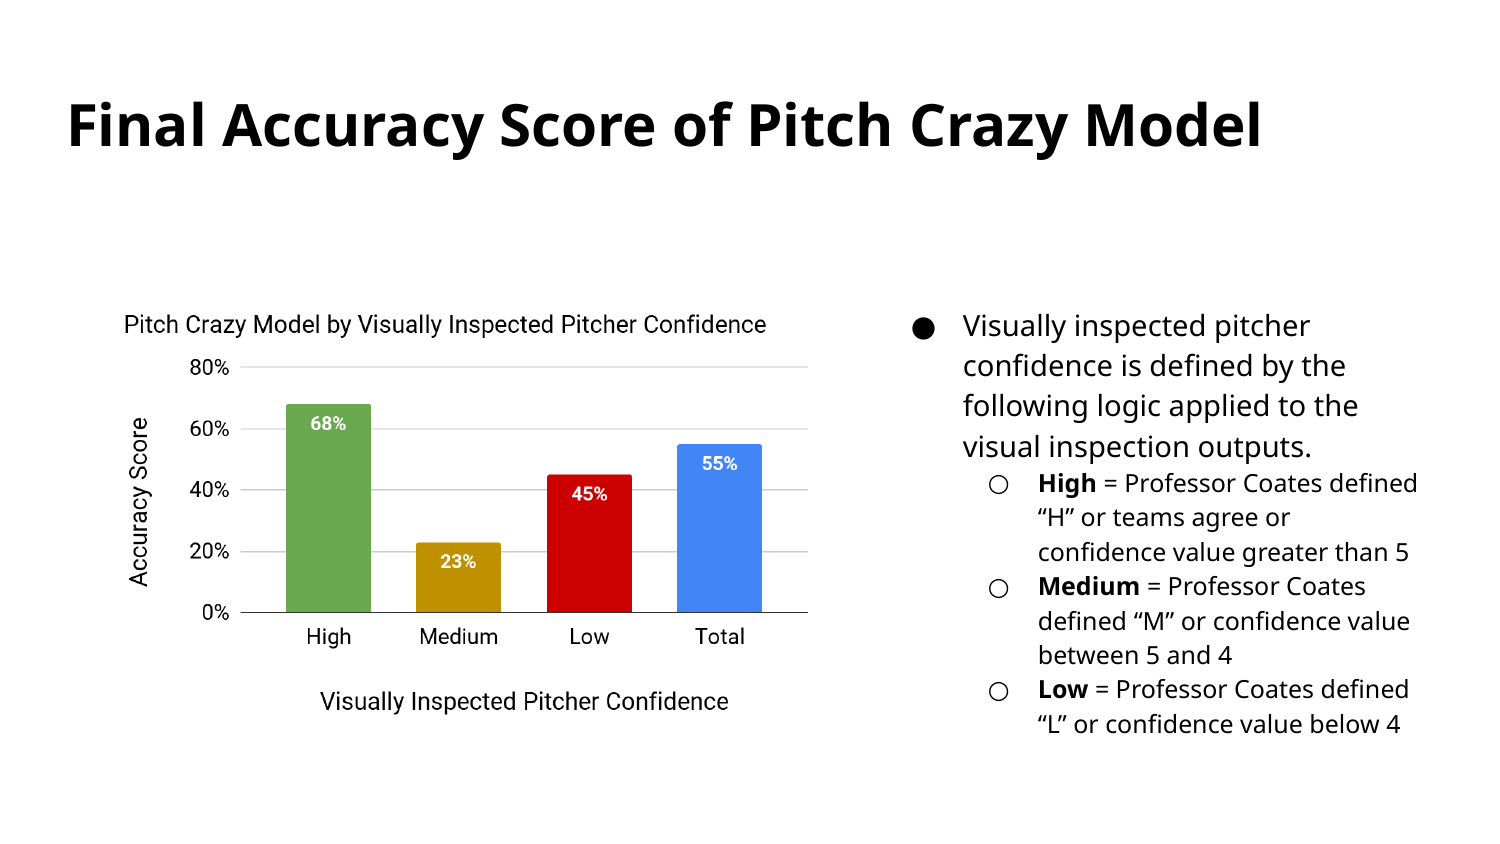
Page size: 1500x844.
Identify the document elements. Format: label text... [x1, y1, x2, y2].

picture [101, 286, 831, 738]
title Final Accuracy Score of Pitch Crazy Model [51, 72, 1449, 167]
list Visually inspected pitcher confidence is defined by the following logic applied to the visual inspection outputs. High = Professor Coates defined “H” or teams agree or confidence value greater than 5 Medium = Professor Coates defined “M” or confidence value between 5 and 4 Low = Professor Coates defined “L” or confidence value below 4 [872, 287, 1436, 822]
